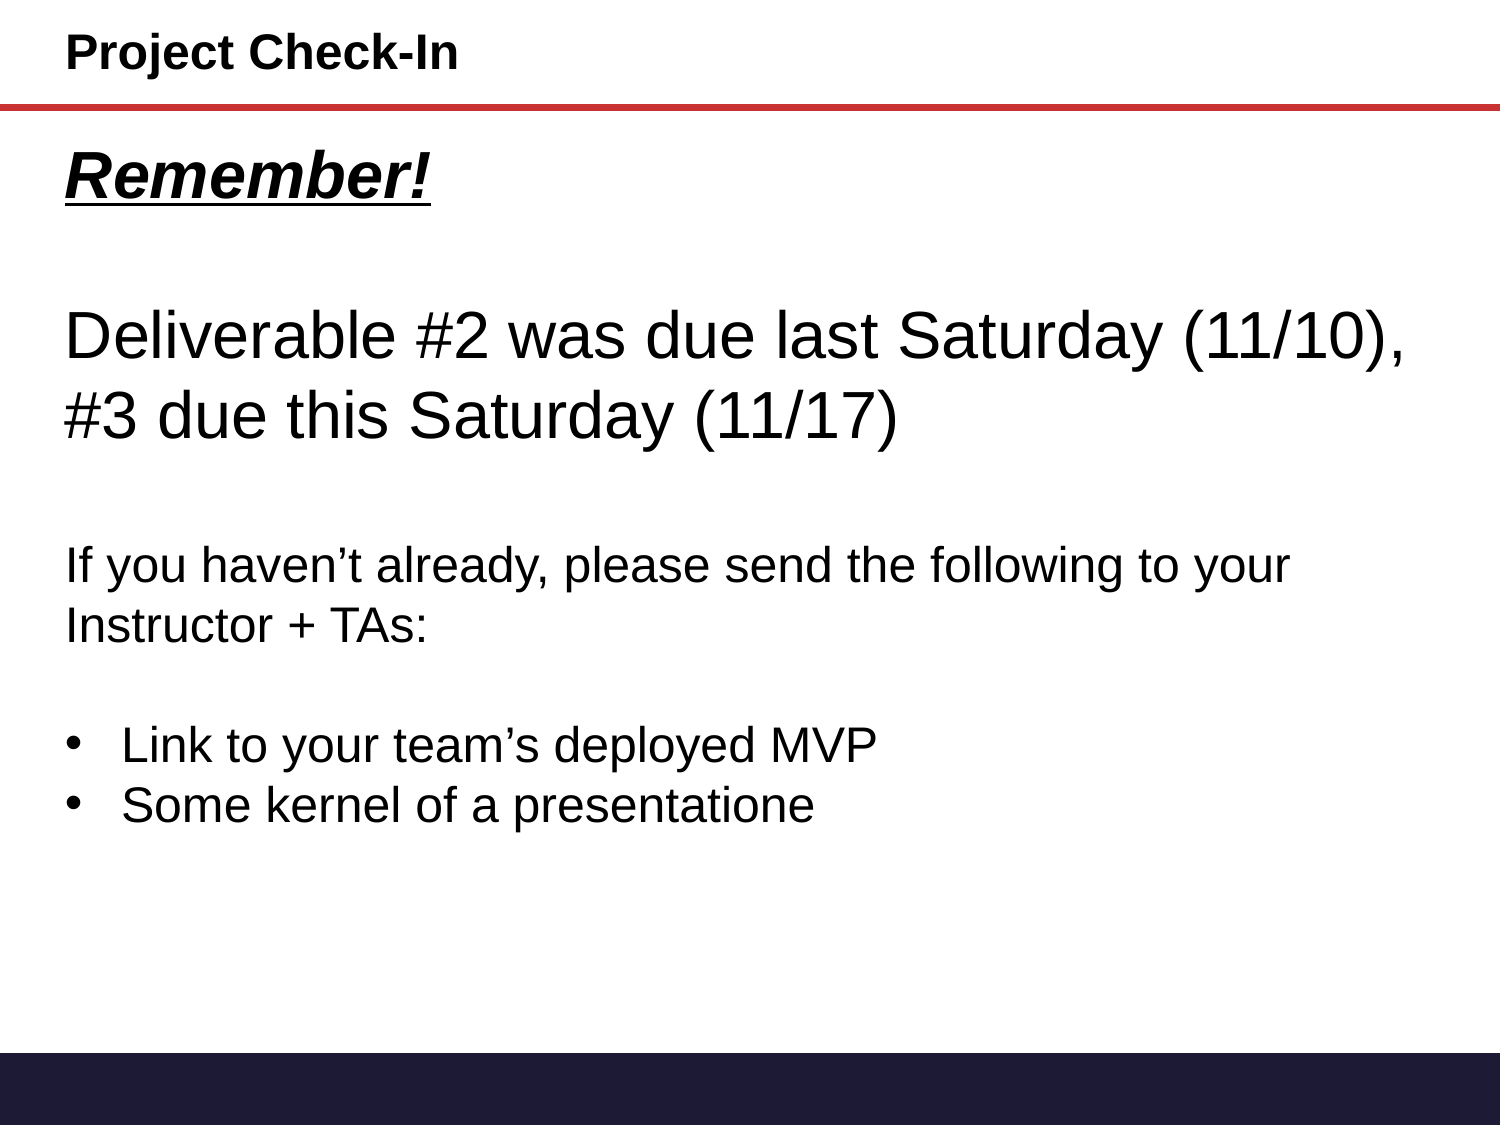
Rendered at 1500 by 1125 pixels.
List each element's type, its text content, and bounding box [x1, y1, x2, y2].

text_box Remember! Deliverable #2 was due last Saturday (11/10), #3 due this Saturday (11/17) If you haven’t already, please send the following to your Instructor + TAs: Link to your team’s deployed MVP Some kernel of a presentatione [49, 124, 1475, 840]
title Project Check-In [50, 0, 1425, 108]
